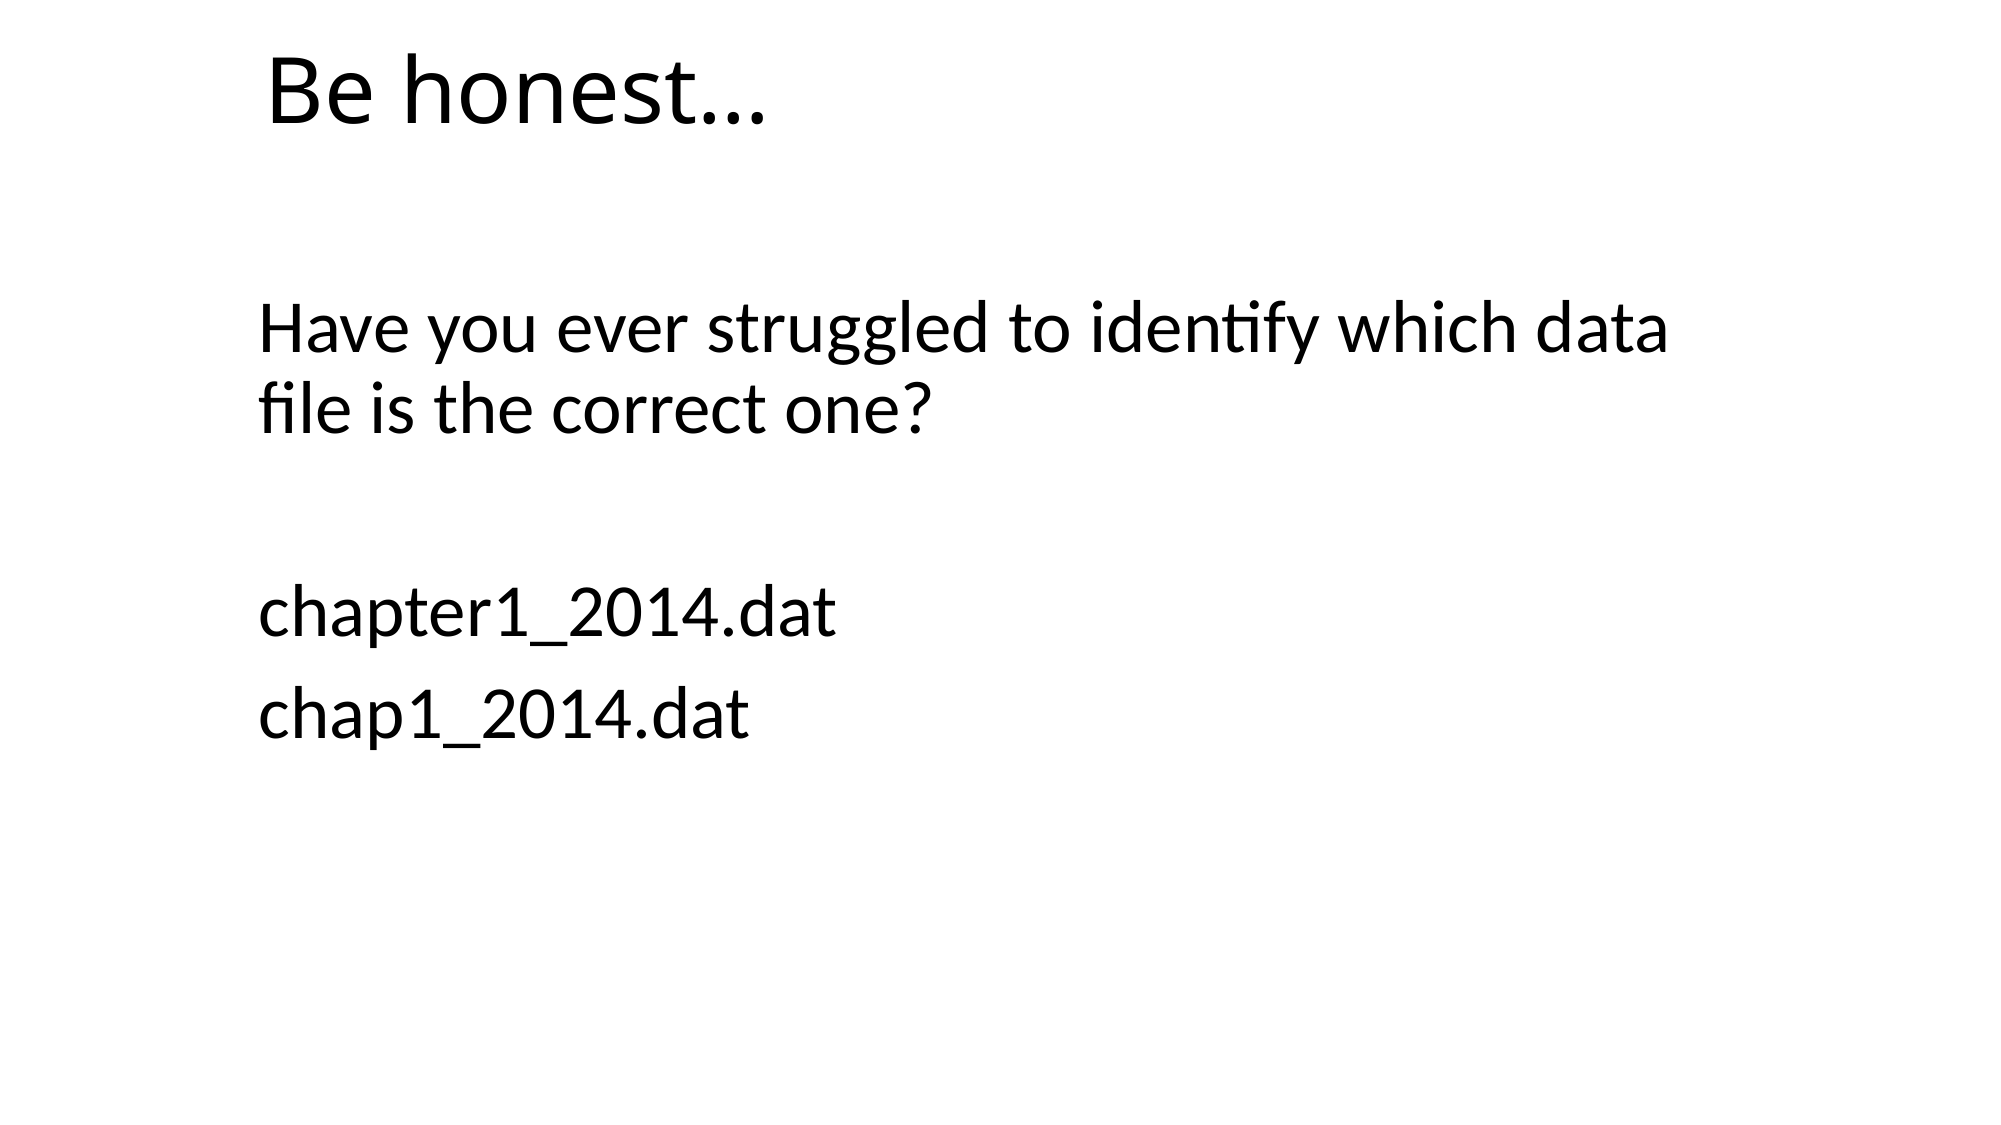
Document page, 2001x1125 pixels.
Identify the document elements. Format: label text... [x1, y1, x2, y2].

text_box Be honest… [249, 0, 1753, 188]
list Have you ever struggled to identify which data file is the correct one? chapter1_2014.dat chap1_2014.dat [243, 279, 1744, 1050]
